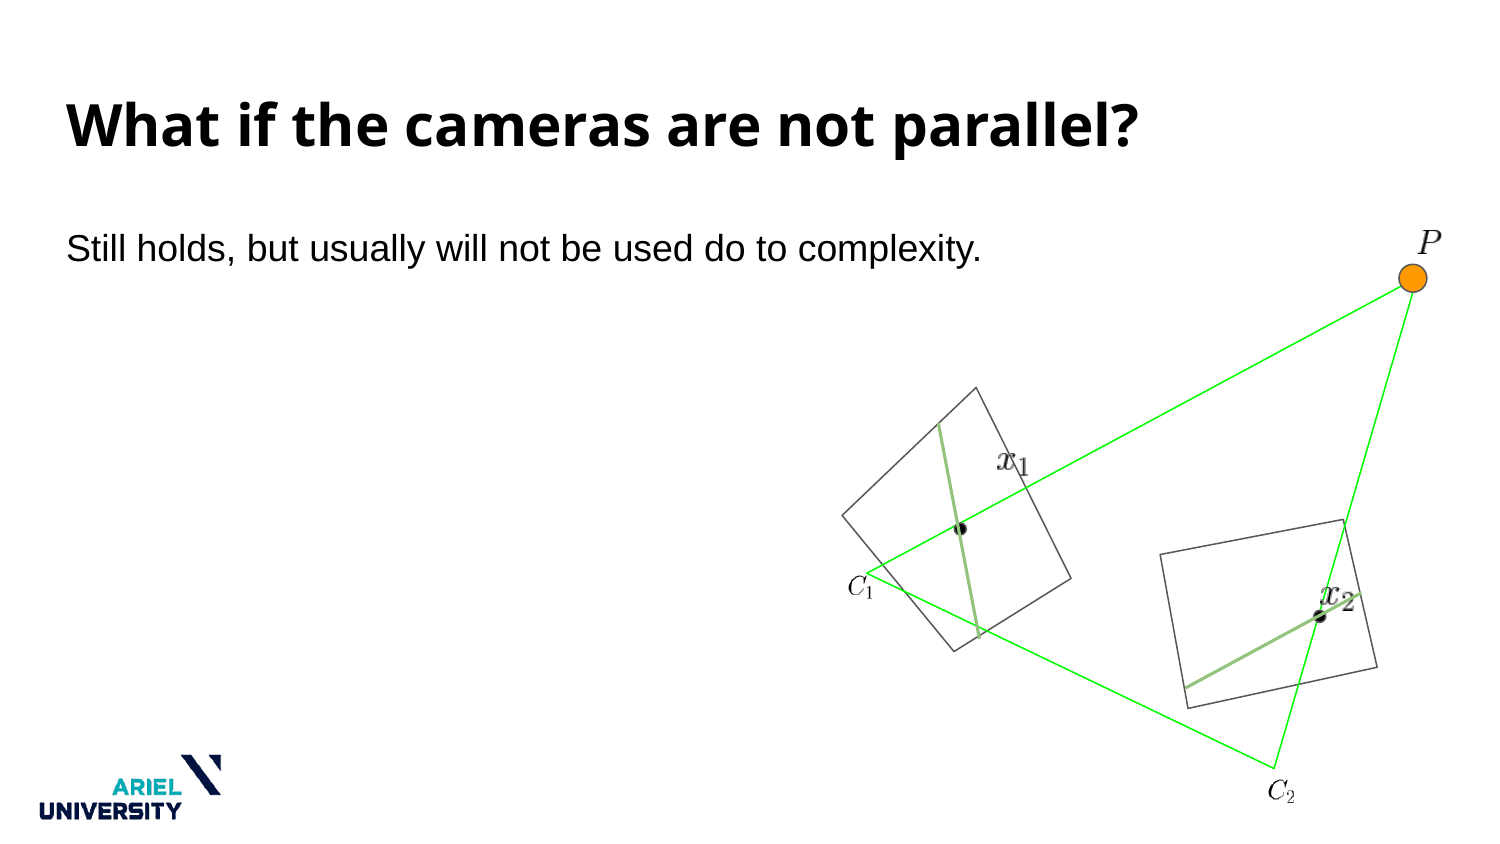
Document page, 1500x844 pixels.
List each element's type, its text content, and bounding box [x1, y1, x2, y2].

text_box [949, 646, 963, 652]
picture [1318, 587, 1354, 592]
picture [847, 574, 873, 599]
title What if the cameras are not parallel? [51, 72, 1449, 167]
text_box [1328, 527, 1360, 591]
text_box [938, 422, 980, 640]
text_box [1366, 618, 1378, 670]
picture [995, 453, 1028, 478]
text_box [905, 593, 932, 625]
text_box Still holds, but usually will not be used do to complexity. [51, 209, 1449, 445]
picture [1416, 230, 1442, 255]
text_box [867, 538, 932, 605]
picture [14, 743, 246, 830]
picture [1267, 779, 1294, 804]
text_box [1184, 592, 1362, 689]
text_box [842, 445, 932, 565]
text_box [984, 445, 1026, 509]
text_box [984, 445, 1369, 769]
